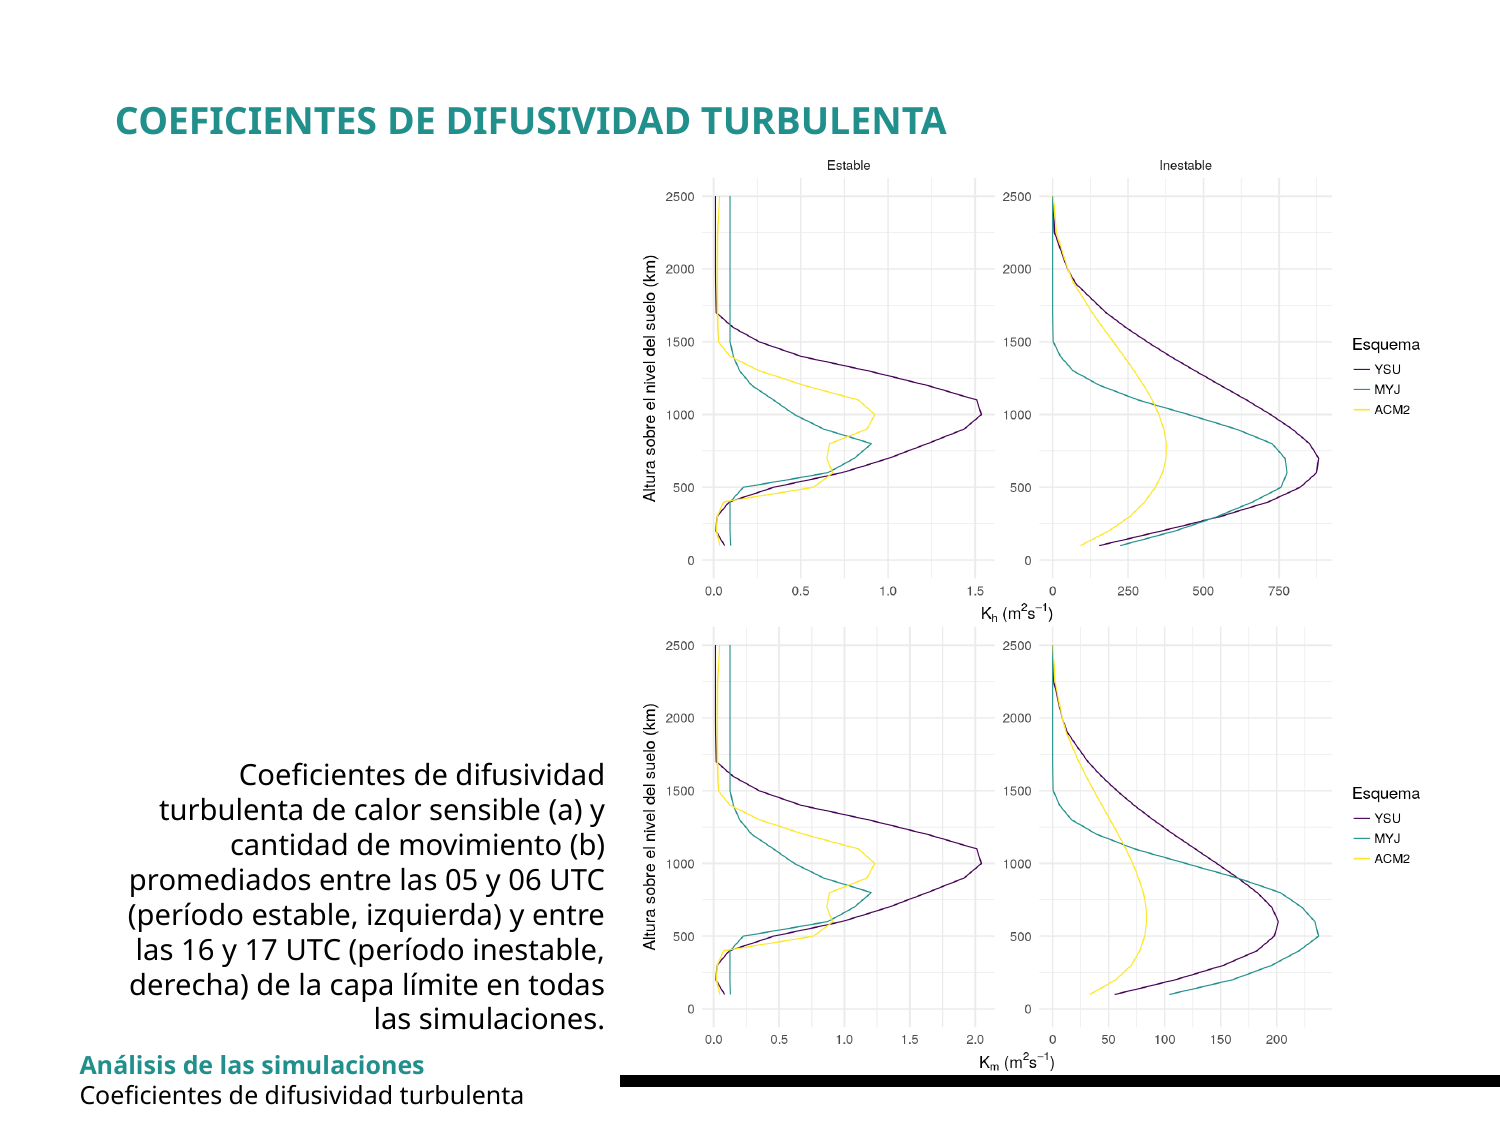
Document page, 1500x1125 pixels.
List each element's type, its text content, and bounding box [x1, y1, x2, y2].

text_box Coeficientes de difusividad turbulenta de calor sensible (a) y cantidad de movimiento (b) promediados entre las 05 y 06 UTC (período estable, izquierda) y entre las 16 y 17 UTC (período inestable, derecha) de la capa límite en todas las simulaciones. [76, 748, 621, 1044]
picture [643, 160, 1420, 1071]
text_box COEFICIENTES DE DIFUSIVIDAD TURBULENTA [100, 89, 1400, 150]
text_box Análisis de las simulaciones Coeficientes de difusividad turbulenta [64, 1041, 585, 1117]
